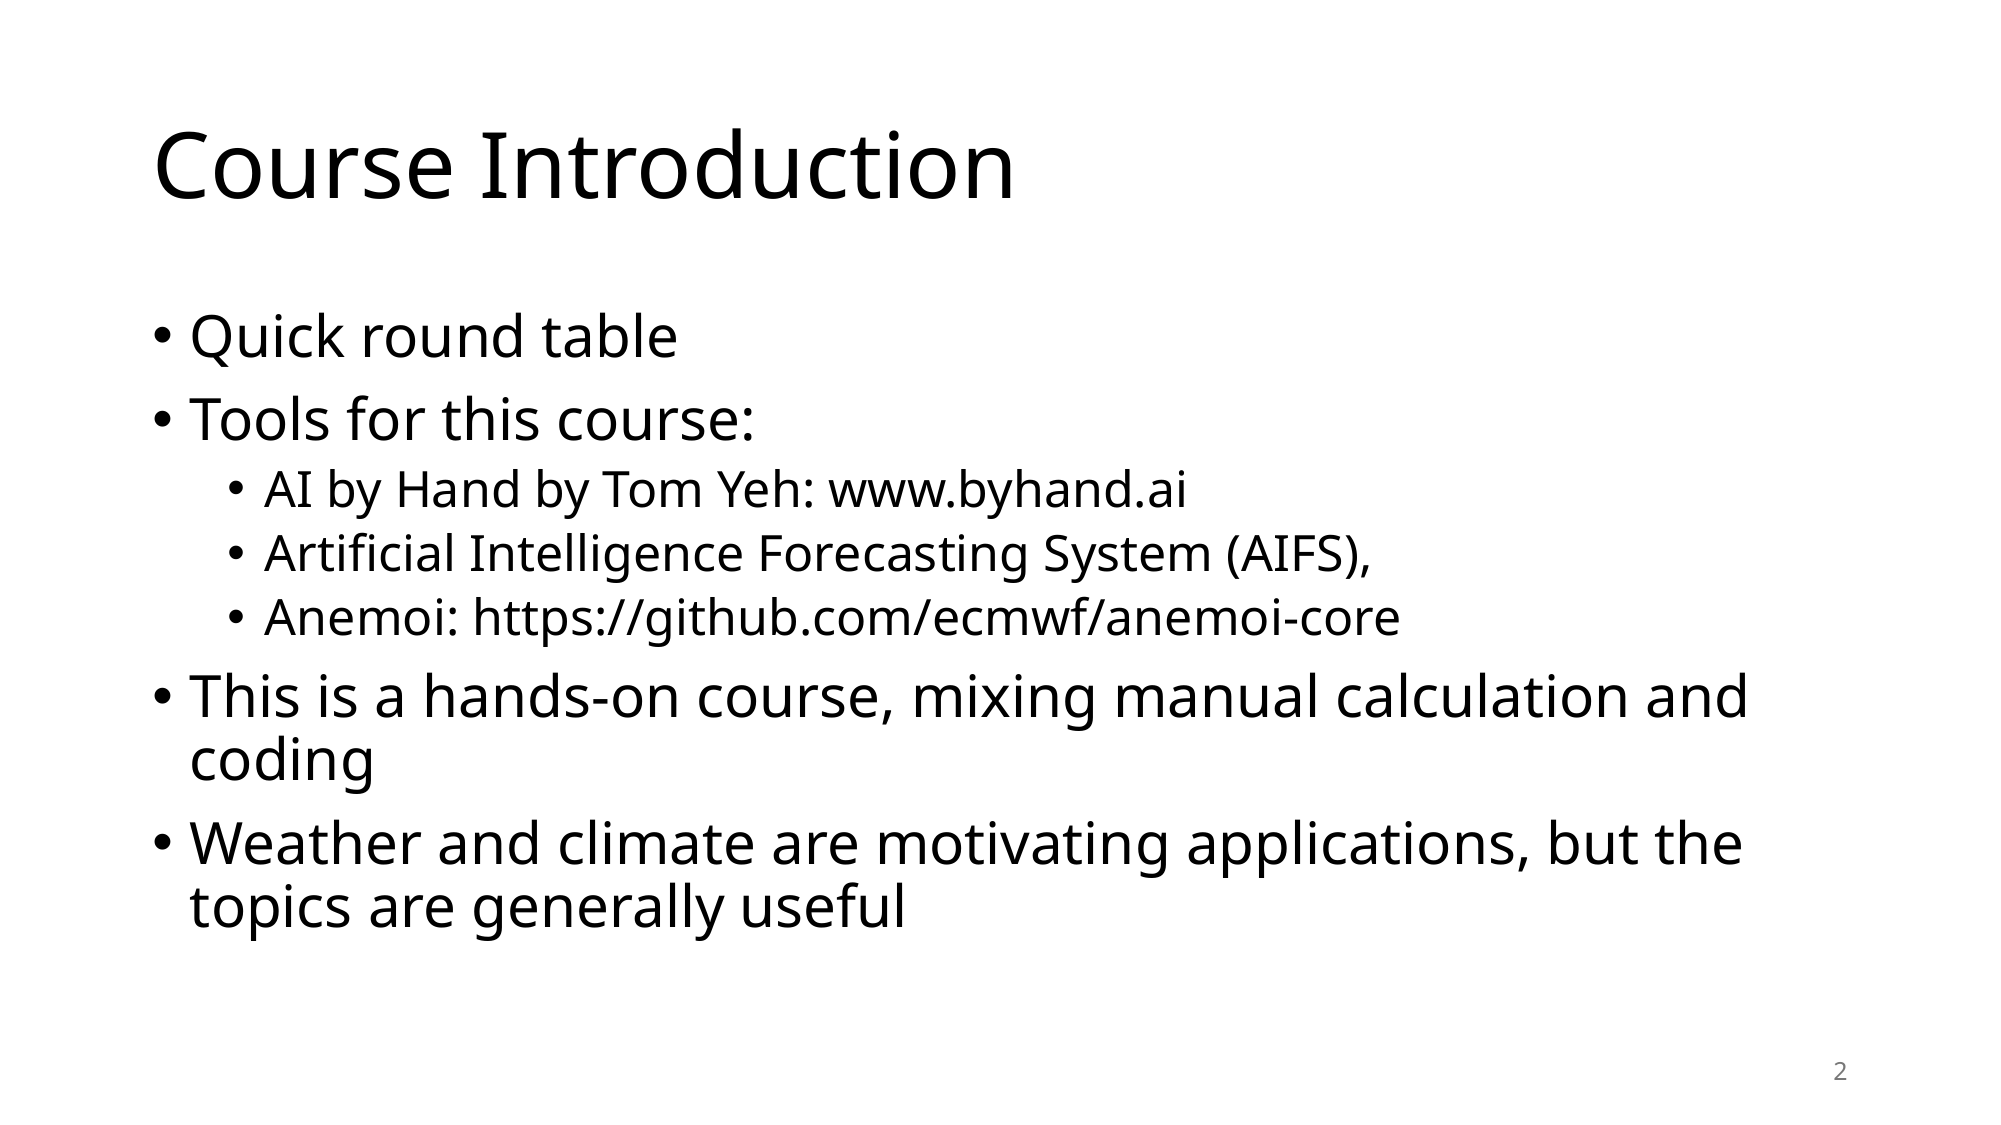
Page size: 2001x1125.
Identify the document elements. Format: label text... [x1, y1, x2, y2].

title Course Introduction [137, 59, 1863, 278]
slide_number 2 [1412, 1042, 1863, 1103]
list Quick round table Tools for this course: AI by Hand by Tom Yeh: www.byhand.ai Artificial Intelligence Forecasting System (AIFS), Anemoi: https://github.com/ecmwf/anemoi-core This is a hands-on course, mixing manual calculation and coding Weather and climate are motivating applications, but the topics are generally useful [137, 299, 1863, 1014]
